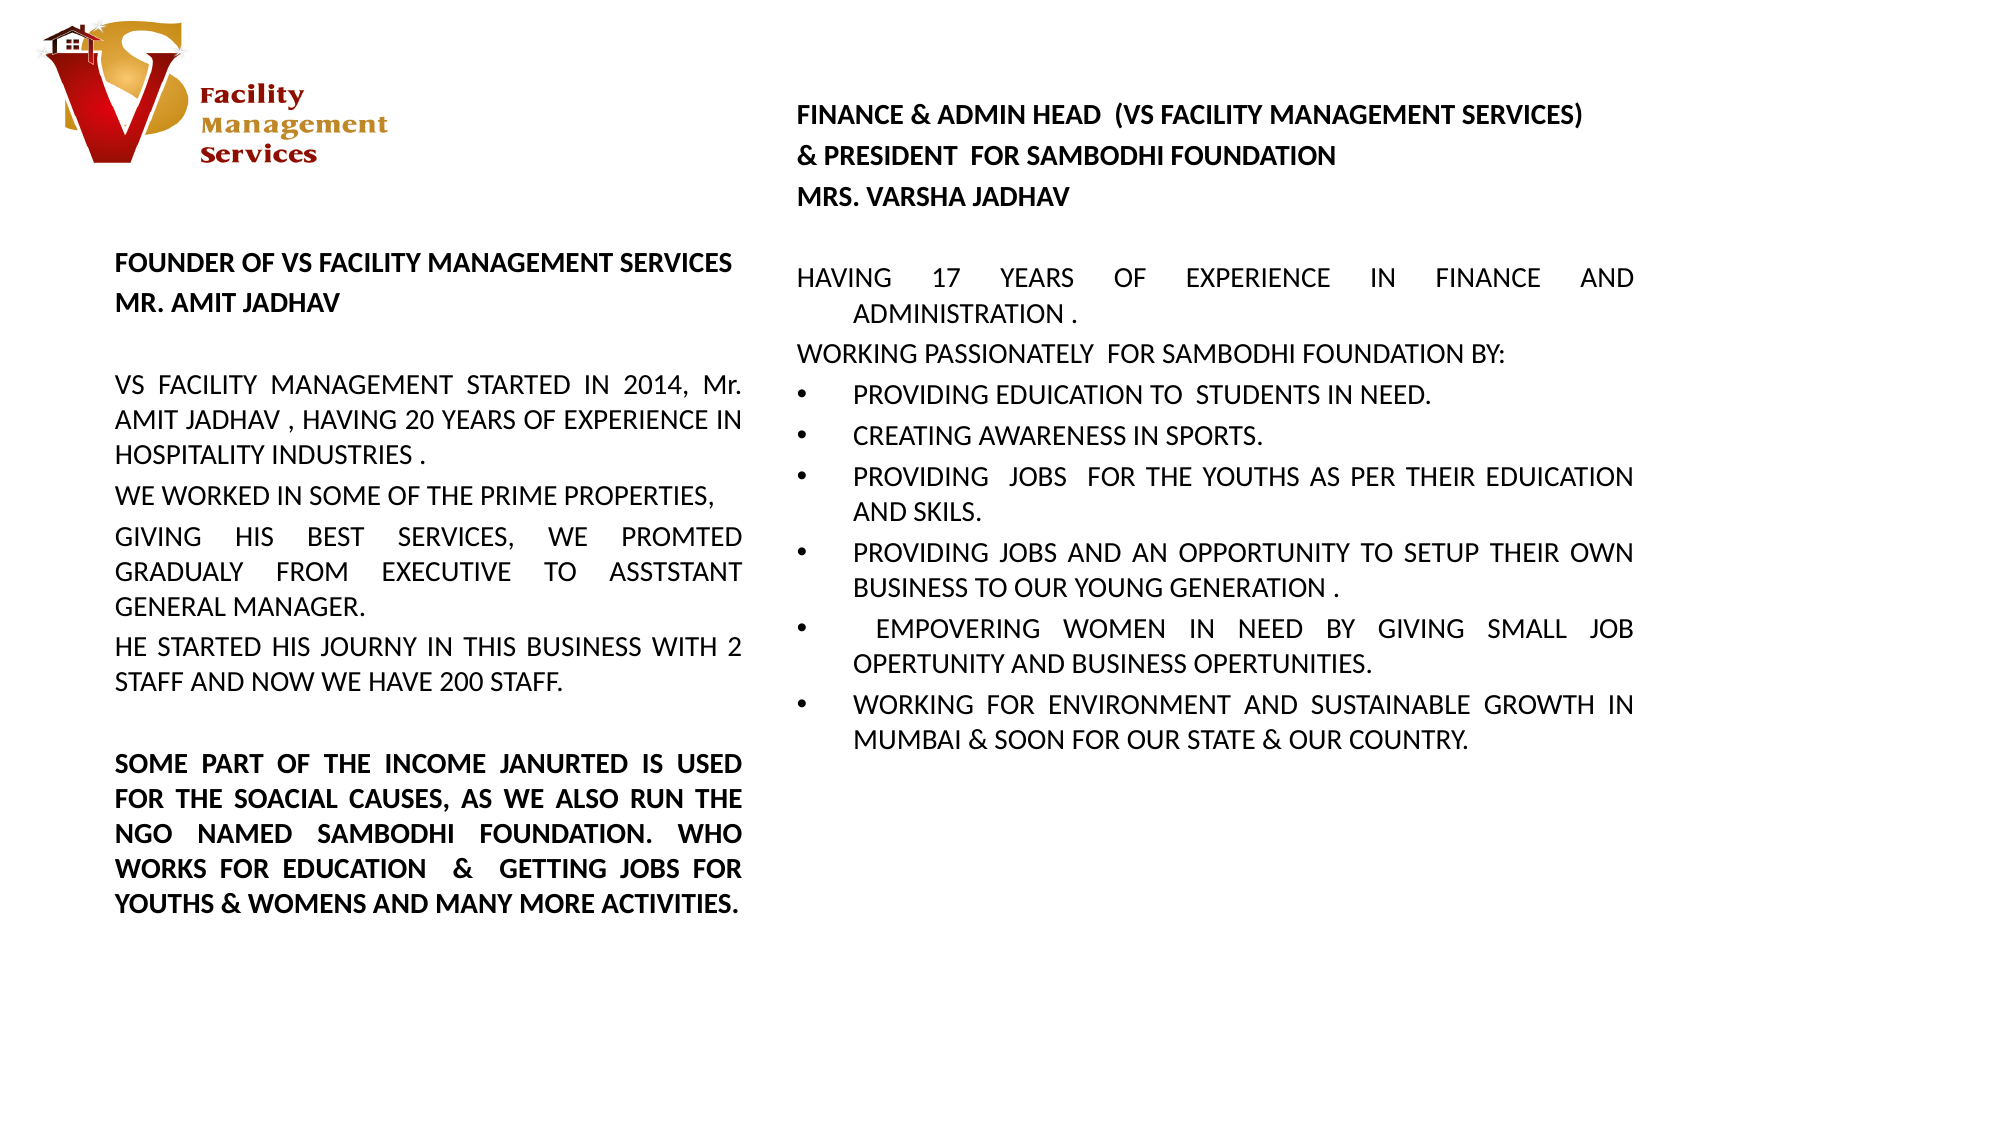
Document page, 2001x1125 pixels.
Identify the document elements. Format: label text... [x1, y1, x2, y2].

list FOUNDER OF VS FACILITY MANAGEMENT SERVICES MR. AMIT JADHAV VS FACILITY MANAGEMENT STARTED IN 2014, Mr. AMIT JADHAV , HAVING 20 YEARS OF EXPERIENCE IN HOSPITALITY INDUSTRIES . WE WORKED IN SOME OF THE PRIME PROPERTIES, GIVING HIS BEST SERVICES, WE PROMTED GRADUALY FROM EXECUTIVE TO ASSTSTANT GENERAL MANAGER. HE STARTED HIS JOURNY IN THIS BUSINESS WITH 2 STAFF AND NOW WE HAVE 200 STAFF. SOME PART OF THE INCOME JANURTED IS USED FOR THE SOACIAL CAUSES, AS WE ALSO RUN THE NGO NAMED SAMBODHI FOUNDATION. WHO WORKS FOR EDUCATION & GETTING JOBS FOR YOUTHS & WOMENS AND MANY MORE ACTIVITIES. [99, 235, 758, 1005]
list FINANCE & ADMIN HEAD (VS FACILITY MANAGEMENT SERVICES) & PRESIDENT FOR SAMBODHI FOUNDATION MRS. VARSHA JADHAV HAVING 17 YEARS OF EXPERIENCE IN FINANCE AND ADMINISTRATION . WORKING PASSIONATELY FOR SAMBODHI FOUNDATION BY: PROVIDING EDUICATION TO STUDENTS IN NEED. CREATING AWARENESS IN SPORTS. PROVIDING JOBS FOR THE YOUTHS AS PER THEIR EDUICATION AND SKILS. PROVIDING JOBS AND AN OPPORTUNITY TO SETUP THEIR OWN BUSINESS TO OUR YOUNG GENERATION . EMPOVERING WOMEN IN NEED BY GIVING SMALL JOB OPERTUNITY AND BUSINESS OPERTUNITIES. WORKING FOR ENVIRONMENT AND SUSTAINABLE GROWTH IN MUMBAI & SOON FOR OUR STATE & OUR COUNTRY. [781, 87, 1650, 1005]
picture [0, 0, 438, 188]
